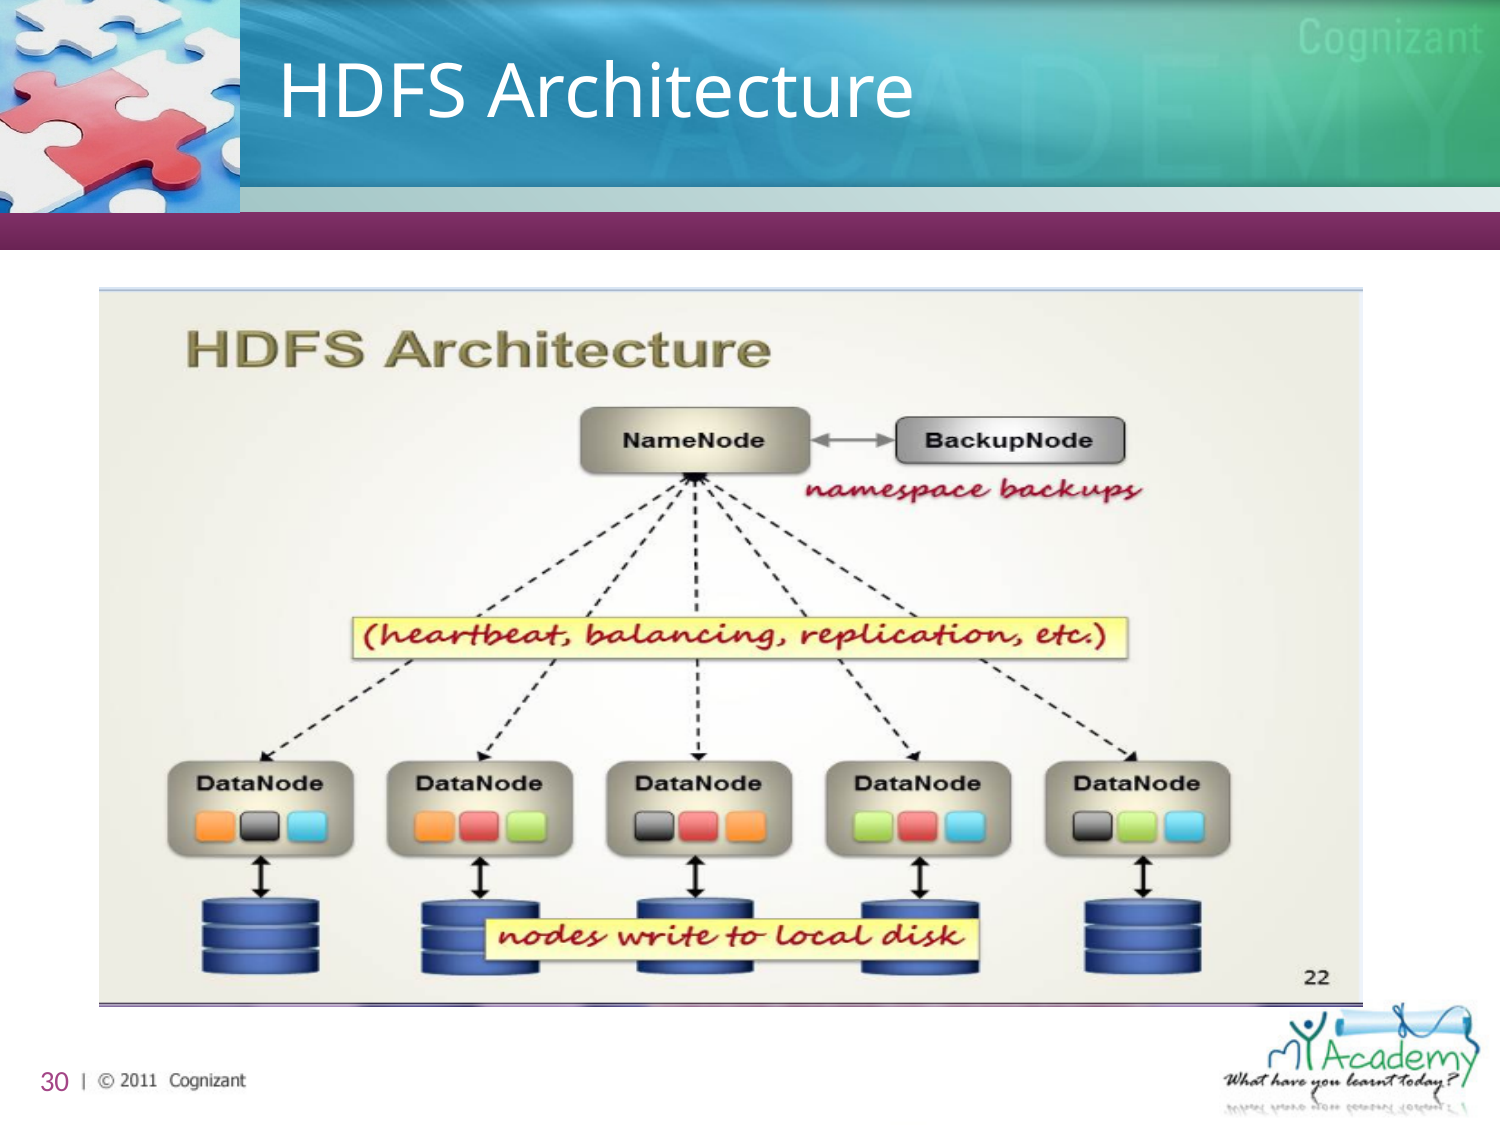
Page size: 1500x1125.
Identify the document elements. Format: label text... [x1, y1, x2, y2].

slide_number 30 [24, 1054, 100, 1100]
title HDFS Architecture [262, 0, 1500, 175]
picture [0, 250, 1500, 1125]
picture [0, 0, 1500, 213]
